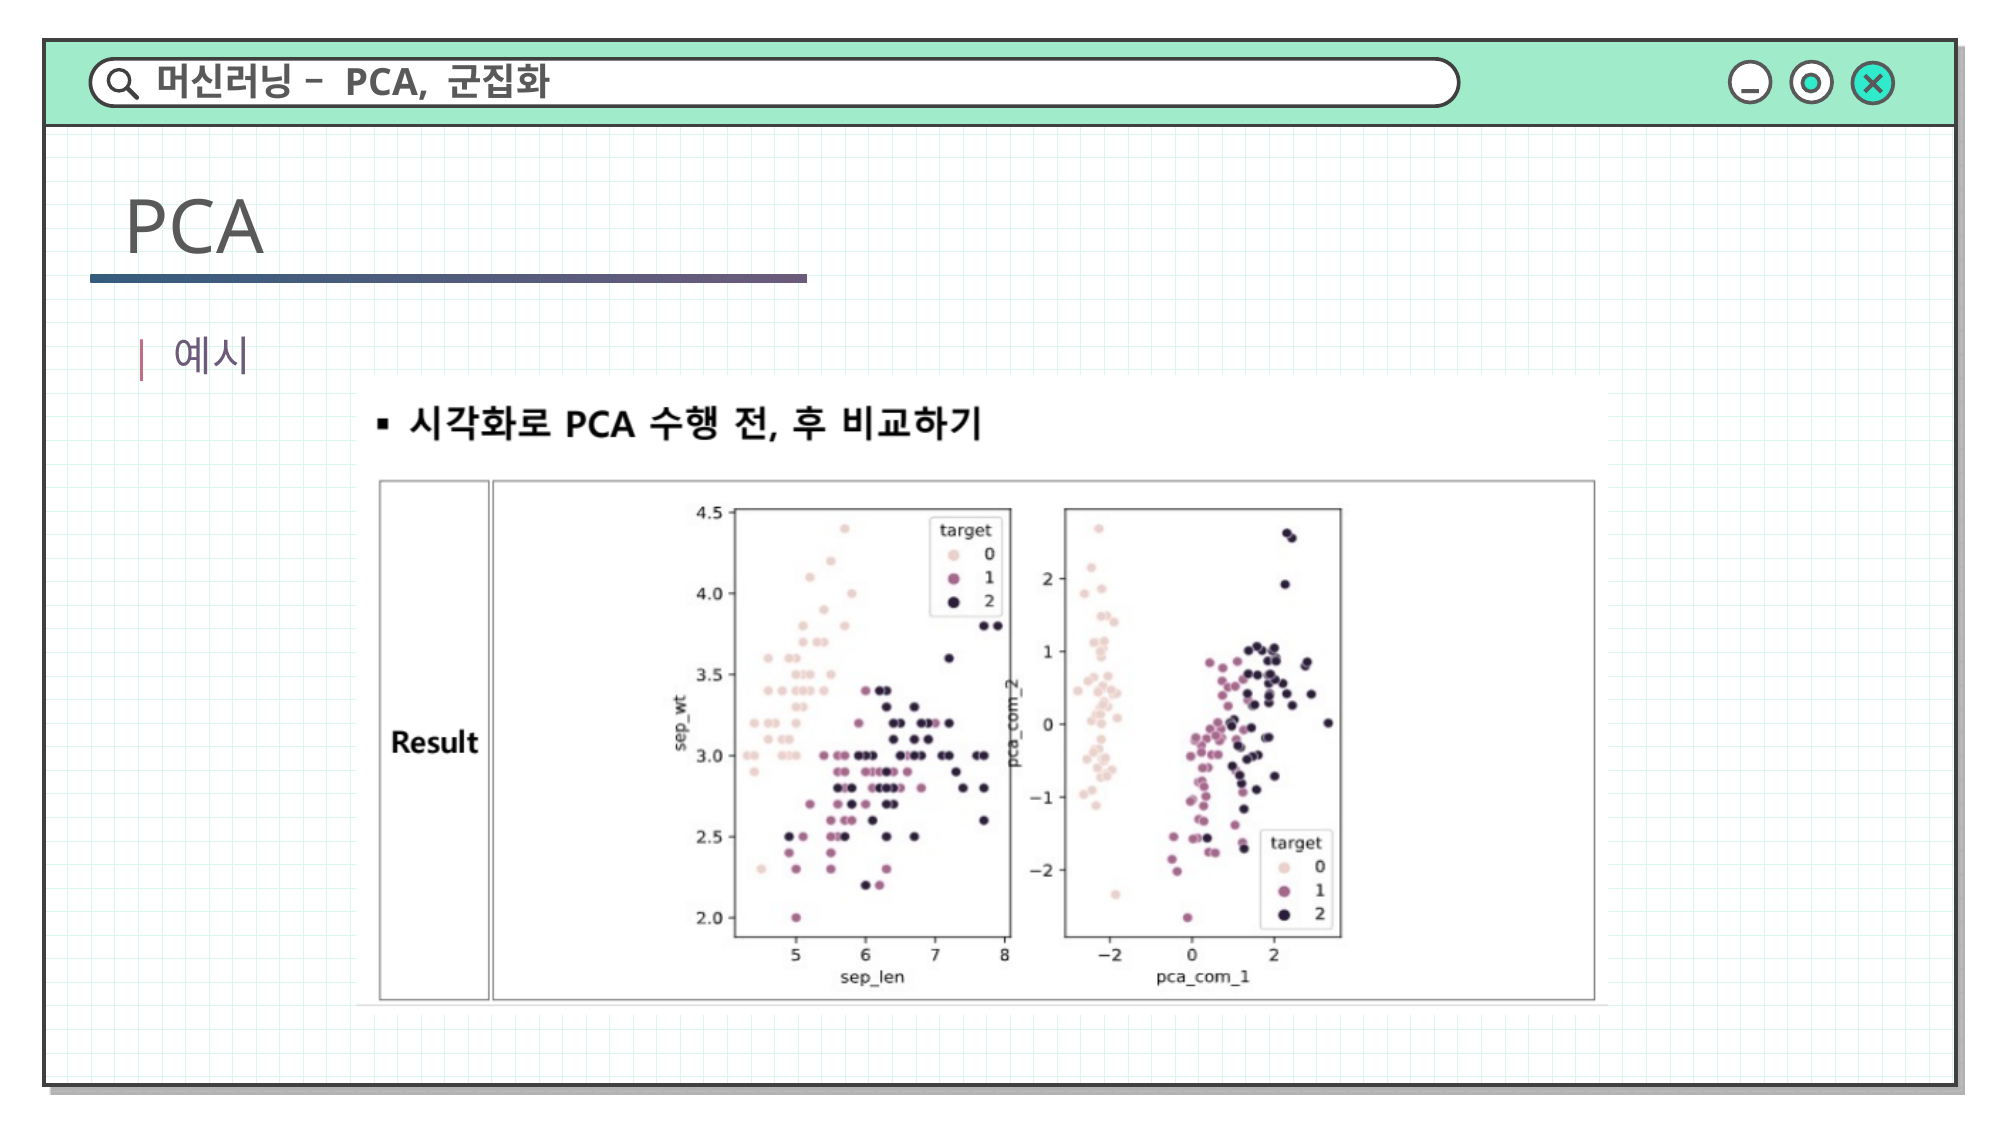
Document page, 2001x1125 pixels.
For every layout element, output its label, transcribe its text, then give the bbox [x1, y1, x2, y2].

text_box PCA [64, 181, 718, 278]
text_box [89, 274, 808, 283]
picture [356, 375, 1609, 1015]
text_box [1729, 61, 1894, 104]
list | 예시 [115, 322, 1811, 1036]
text_box 머신러닝 – PCA, 군집화 [89, 57, 1460, 108]
text_box [43, 126, 1957, 1086]
text_box [43, 39, 1957, 126]
text_box [105, 66, 141, 101]
